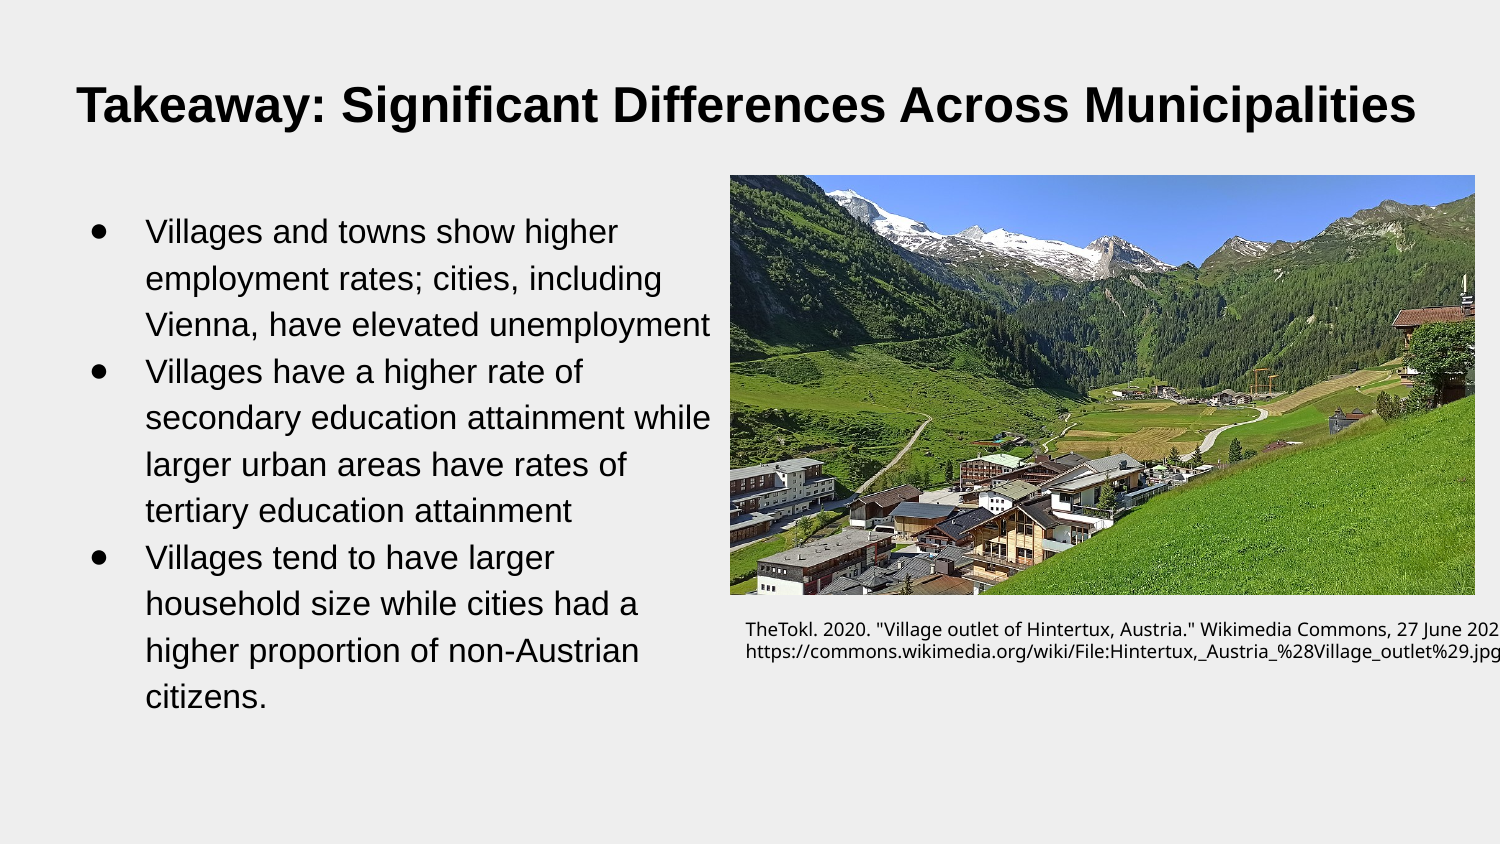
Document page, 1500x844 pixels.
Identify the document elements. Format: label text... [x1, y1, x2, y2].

title Takeaway: Significant Differences Across Municipalities [61, 57, 1459, 151]
list Villages and towns show higher employment rates; cities, including Vienna, have elevated unemployment Villages have a higher rate of secondary education attainment while larger urban areas have rates of tertiary education attainment Villages tend to have larger household size while cities had a higher proportion of non-Austrian citizens. [51, 189, 731, 750]
text_box TheTokl. 2020. "Village outlet of Hintertux, Austria." Wikimedia Commons, 27 June 2020. https://commons.wikimedia.org/wiki/File:Hintertux,_Austria_%28Village_outlet%29.jpg [730, 602, 1500, 678]
picture [730, 175, 1476, 595]
